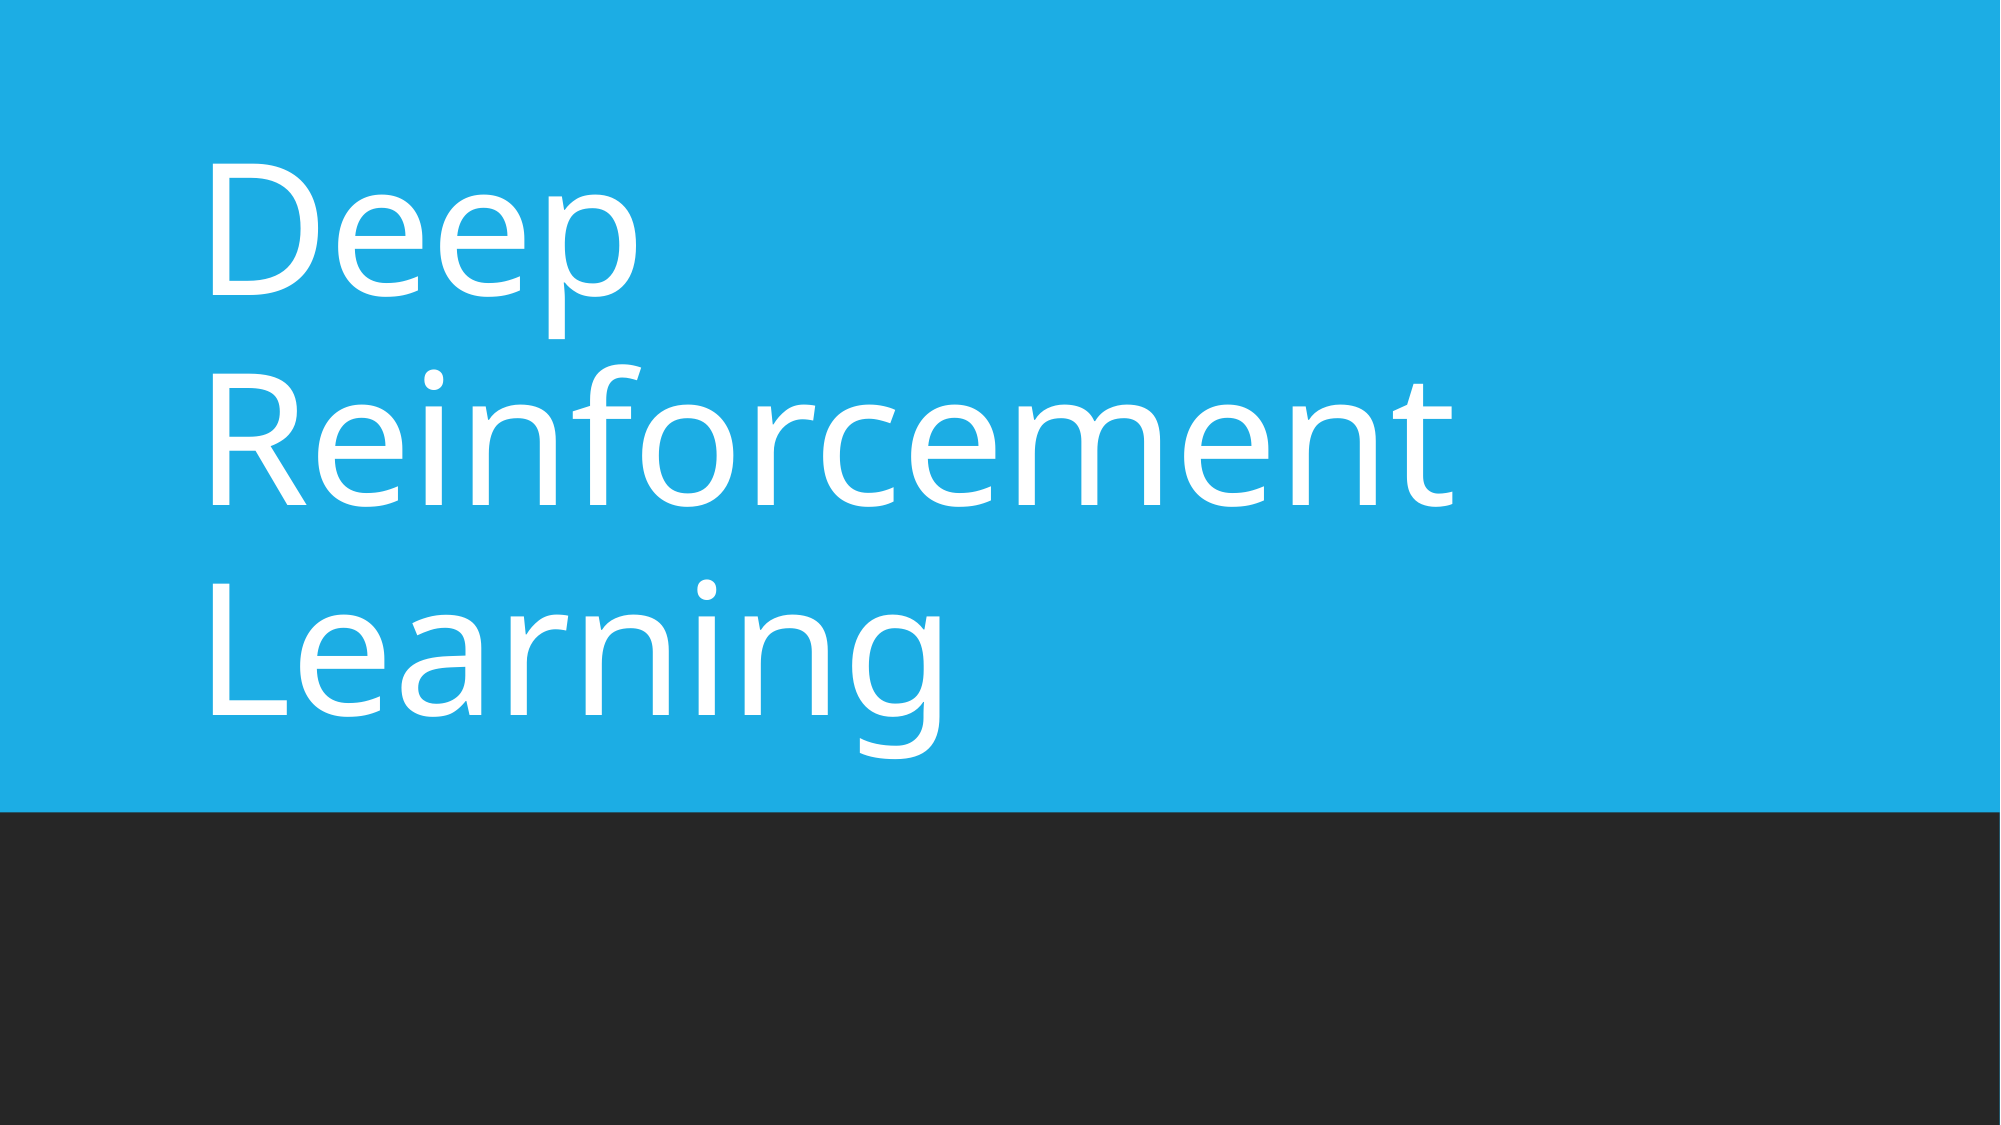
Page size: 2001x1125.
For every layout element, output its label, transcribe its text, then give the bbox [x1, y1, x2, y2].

text_box Deep Reinforcement Learning [179, 124, 1830, 763]
text_box [0, 811, 2000, 1125]
text_box [0, 0, 2000, 811]
